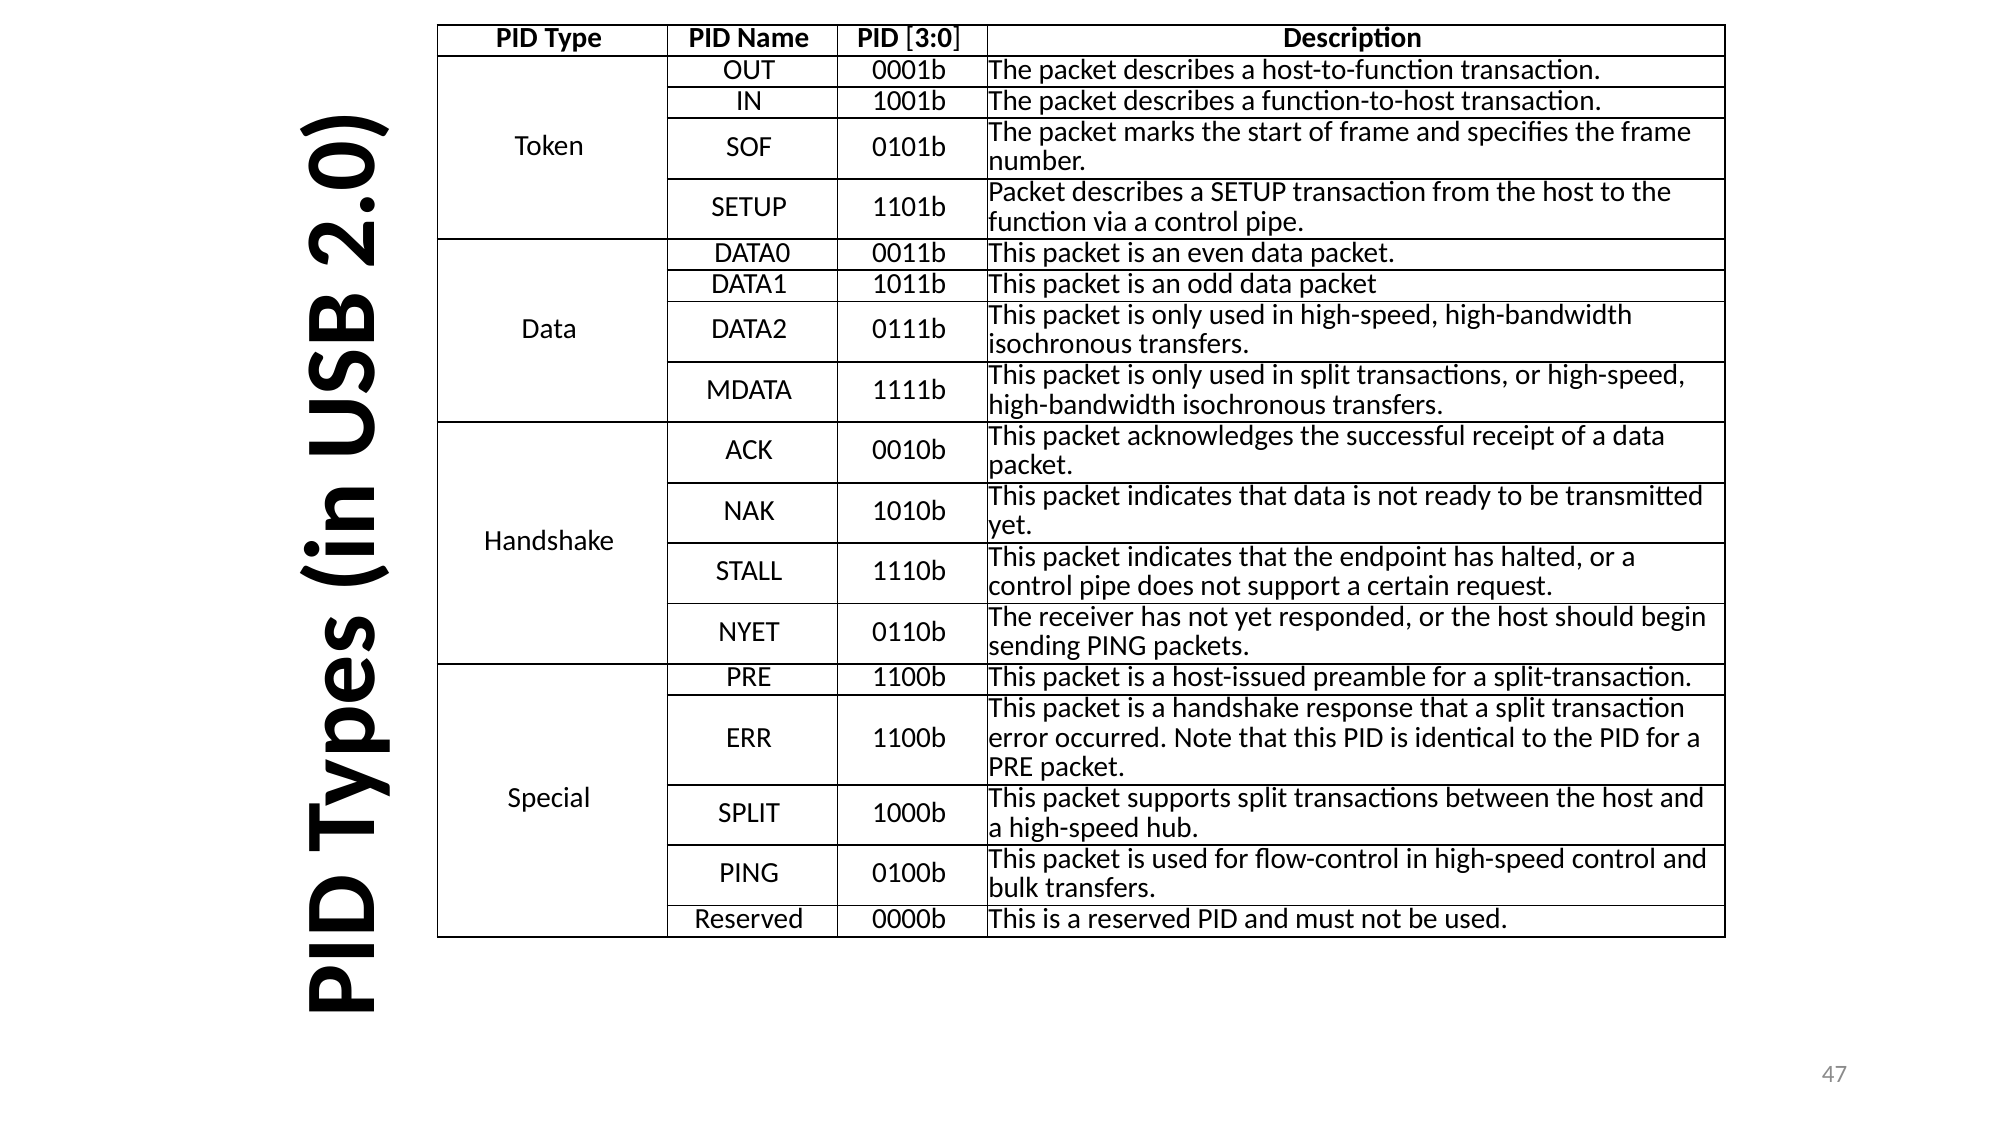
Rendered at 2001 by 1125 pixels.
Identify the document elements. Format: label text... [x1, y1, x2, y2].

table_cell This packet is an even data packet. [988, 240, 1724, 269]
table_cell The receiver has not yet responded, or the host should begin sending PING packets. [988, 604, 1724, 663]
table_cell Reserved [668, 906, 837, 936]
table_cell 0000b [838, 906, 987, 936]
table_cell This packet indicates that data is not ready to be transmitted yet. [988, 484, 1724, 542]
table_cell This packet is an odd data packet [988, 271, 1724, 301]
table_cell STALL [668, 544, 837, 603]
table_cell Special [438, 665, 667, 936]
table_cell This packet is a host-issued preamble for a split-transaction. [988, 665, 1724, 694]
table_cell This packet acknowledges the successful receipt of a data packet. [988, 423, 1724, 482]
table_header Description [988, 26, 1724, 55]
text_box PID Types (in USB 2.0) [267, 62, 402, 1088]
table_cell 1010b [838, 484, 987, 542]
table_cell IN [668, 88, 837, 117]
table_cell 1100b [838, 665, 987, 694]
table_cell This packet is a handshake response that a split transaction error occurred. Note that this PID is identical to the PID for a PRE packet. [988, 696, 1724, 784]
table_cell DATA1 [668, 271, 837, 301]
table_cell 0001b [838, 57, 987, 86]
table_cell SPLIT [668, 786, 837, 844]
table_cell DATA2 [668, 302, 837, 361]
table_cell 1101b [838, 180, 987, 238]
table_cell 0011b [838, 240, 987, 269]
table_cell This is a reserved PID and must not be used. [988, 906, 1724, 936]
table_cell This packet is only used in split transactions, or high-speed, high-bandwidth isochronous transfers. [988, 363, 1724, 421]
table_cell SOF [668, 119, 837, 178]
slide_number 47 [1412, 1042, 1863, 1103]
table_header PID Name [668, 26, 837, 55]
table_cell PING [668, 846, 837, 905]
table_cell This packet indicates that the endpoint has halted, or a control pipe does not support a certain request. [988, 544, 1724, 603]
table_cell Token [438, 57, 667, 238]
table_cell 1110b [838, 544, 987, 603]
table_cell OUT [668, 57, 837, 86]
table_cell 0010b [838, 423, 987, 482]
table_cell Data [438, 240, 667, 421]
table_cell 1000b [838, 786, 987, 844]
table_header PID Type [438, 26, 667, 55]
table_cell This packet is only used in high-speed, high-bandwidth isochronous transfers. [988, 302, 1724, 361]
table_cell NYET [668, 604, 837, 663]
table_cell 0101b [838, 119, 987, 178]
table_cell MDATA [668, 363, 837, 421]
table_cell PRE [668, 665, 837, 694]
table_cell DATA0 [668, 240, 837, 269]
table_cell This packet supports split transactions between the host and a high-speed hub. [988, 786, 1724, 844]
table_cell This packet is used for flow-control in high-speed control and bulk transfers. [988, 846, 1724, 905]
table_cell The packet marks the start of frame and specifies the frame number. [988, 119, 1724, 178]
table_cell The packet describes a host-to-function transaction. [988, 57, 1724, 86]
table_cell The packet describes a function-to-host transaction. [988, 88, 1724, 117]
table_cell 1100b [838, 696, 987, 784]
table_cell 1001b [838, 88, 987, 117]
table_cell 0111b [838, 302, 987, 361]
table_cell 1011b [838, 271, 987, 301]
table_cell Packet describes a SETUP transaction from the host to the function via a control pipe. [988, 180, 1724, 238]
table_header PID [3:0] [838, 26, 987, 55]
table_cell 0100b [838, 846, 987, 905]
table_cell ACK [668, 423, 837, 482]
table_cell ERR [668, 696, 837, 784]
table_cell 1111b [838, 363, 987, 421]
table_cell 0110b [838, 604, 987, 663]
table_cell Handshake [438, 423, 667, 663]
table_cell SETUP [668, 180, 837, 238]
table_cell NAK [668, 484, 837, 542]
